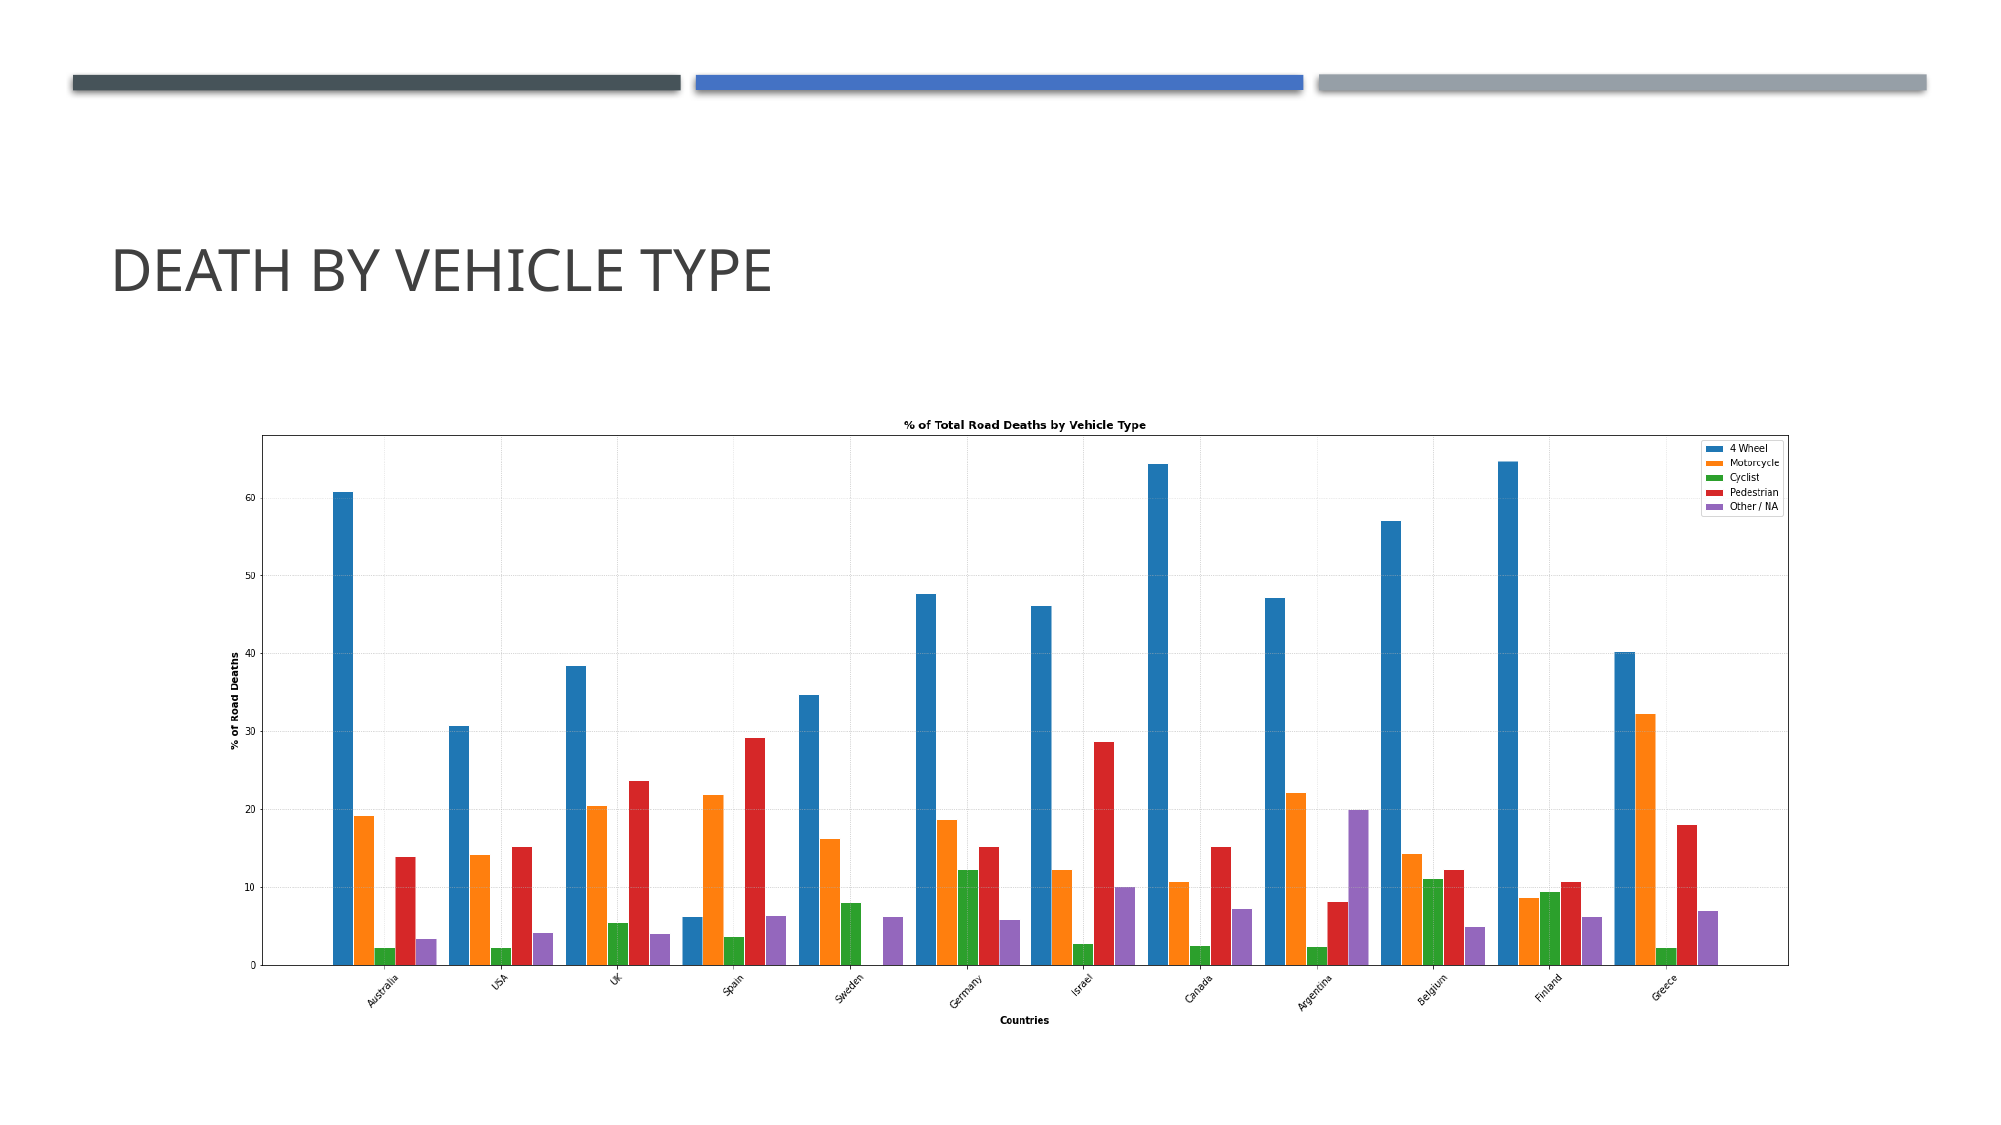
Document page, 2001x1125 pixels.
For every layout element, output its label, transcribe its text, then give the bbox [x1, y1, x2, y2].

picture [16, 351, 1984, 1053]
title Death by vehicle type [95, 115, 1905, 311]
